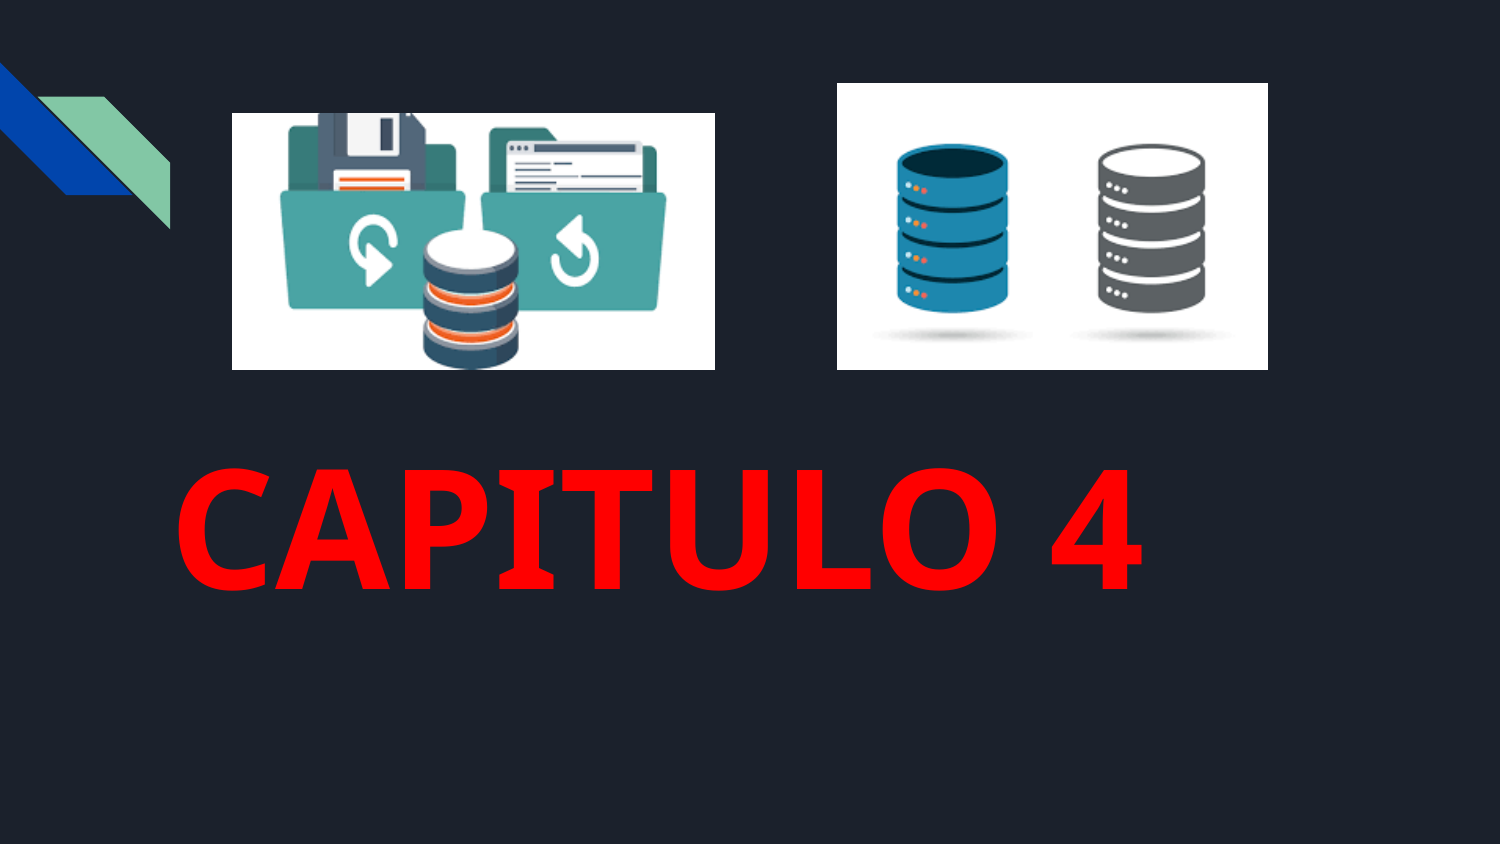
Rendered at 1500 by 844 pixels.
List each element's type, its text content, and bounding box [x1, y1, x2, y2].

title CAPITULO 4 [154, 407, 1371, 649]
picture [232, 112, 715, 370]
picture [837, 83, 1268, 370]
